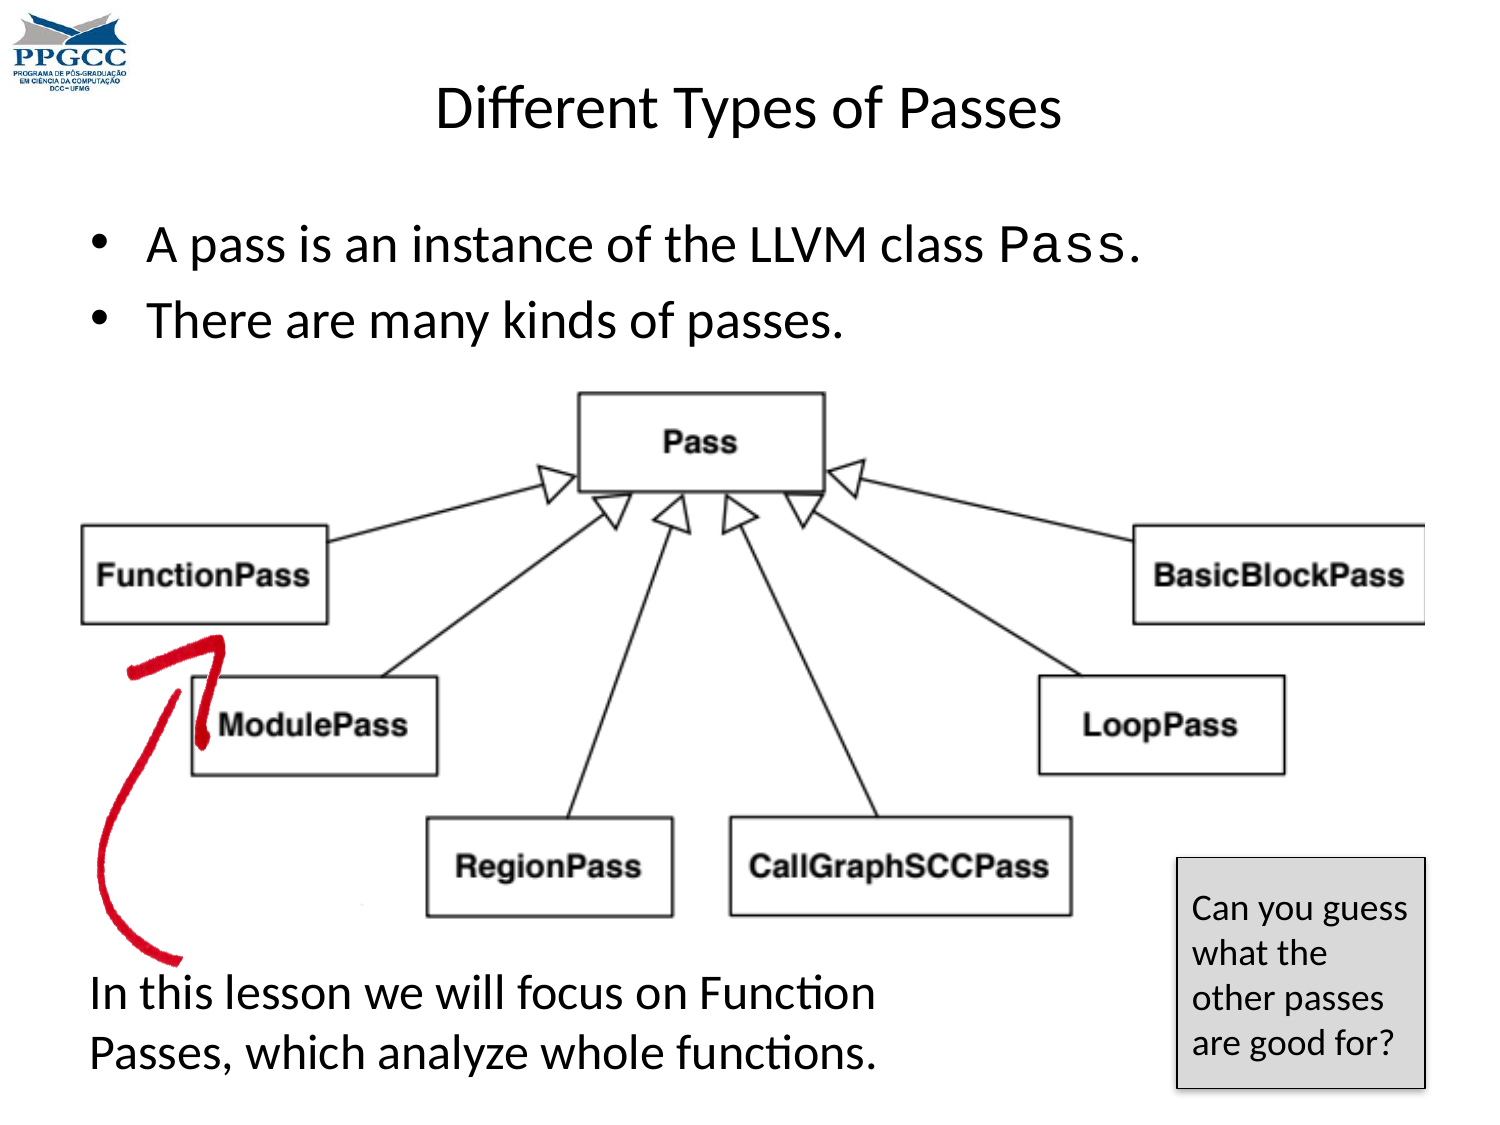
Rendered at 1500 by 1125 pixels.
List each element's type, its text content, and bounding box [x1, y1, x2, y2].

picture [2, 388, 1426, 1015]
picture [9, 9, 130, 94]
text_box Can you guess what the other passes are good for? [1176, 924, 1426, 1089]
title Different Types of Passes [75, 45, 1425, 163]
text_box In this lesson we will focus on Function Passes, which analyze whole functions. [75, 952, 931, 1087]
list A pass is an instance of the LLVM class Pass. There are many kinds of passes. [75, 201, 1425, 373]
